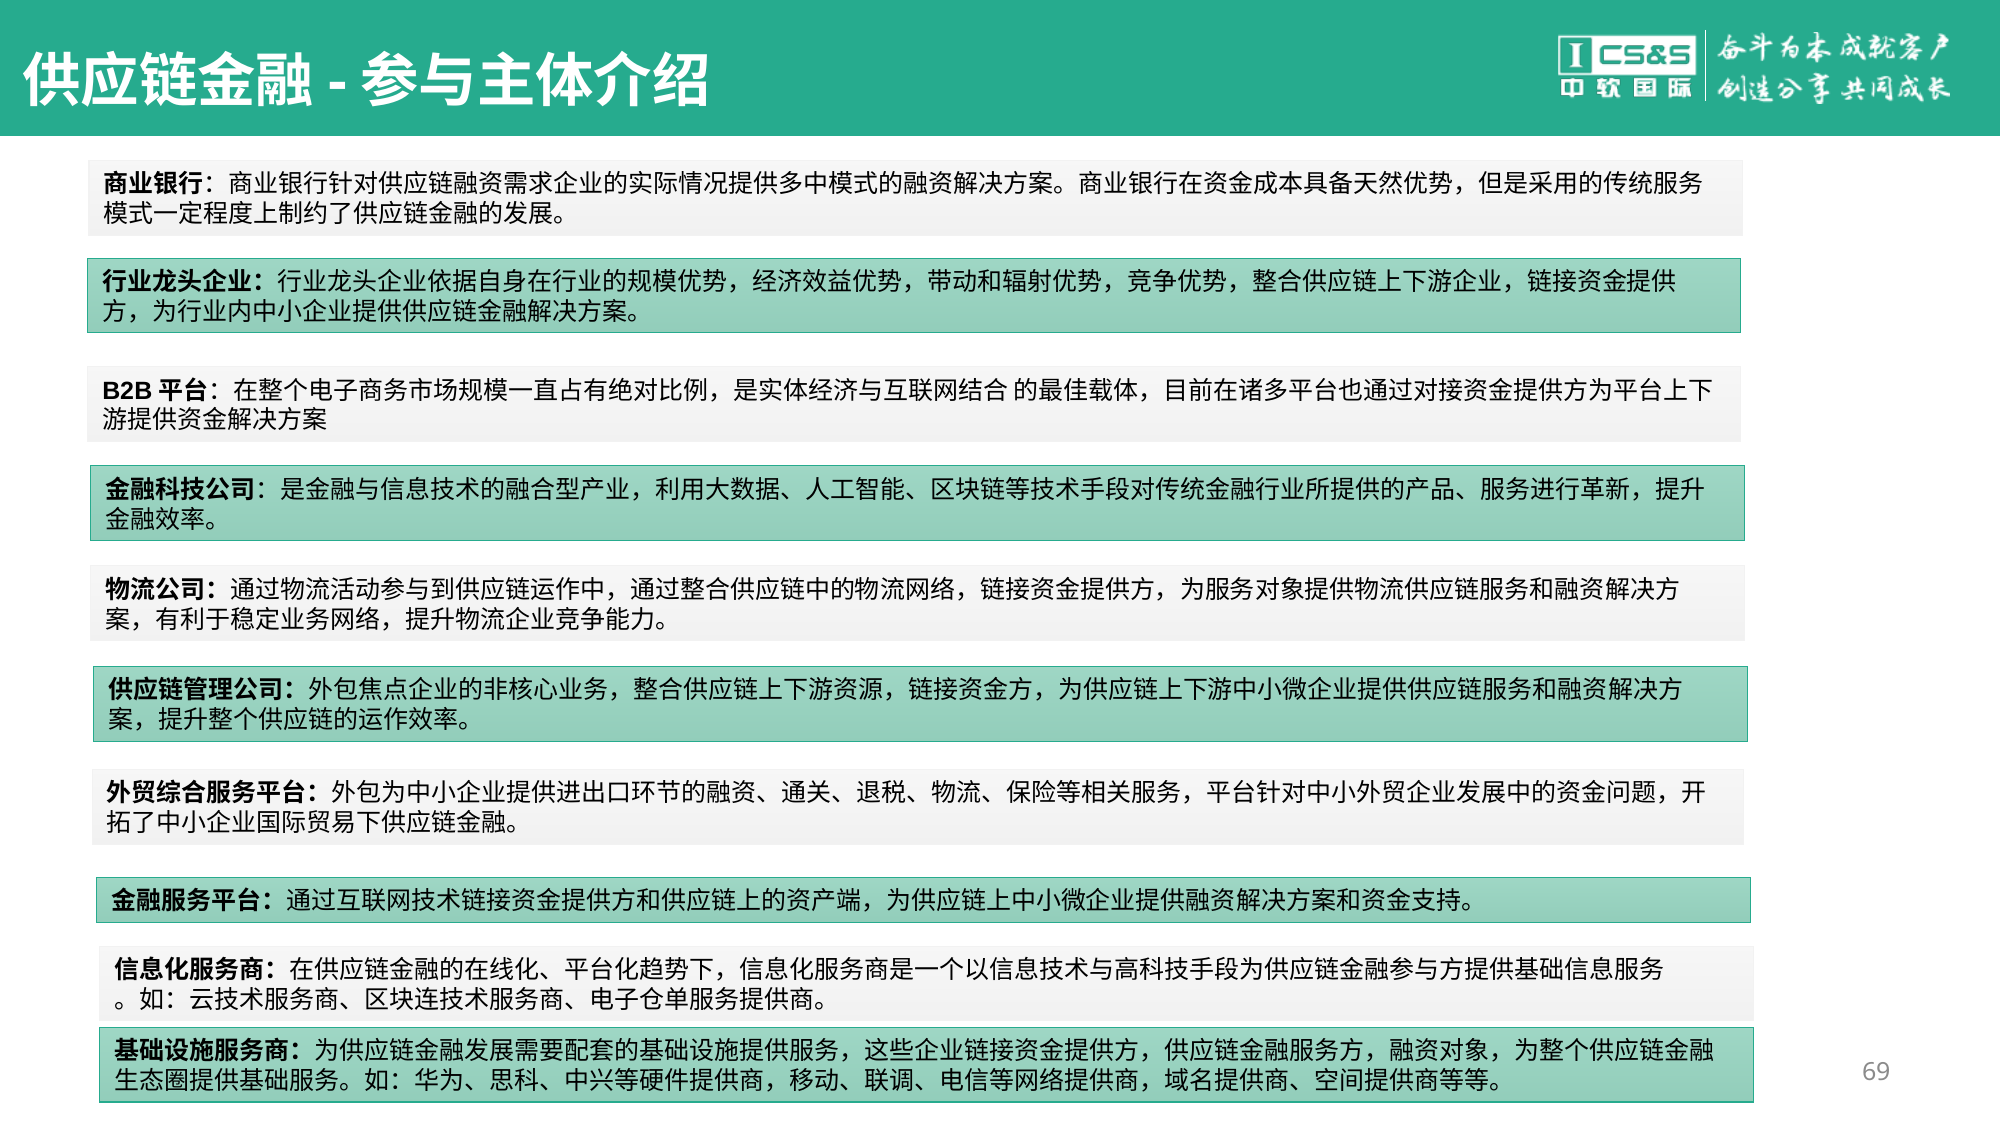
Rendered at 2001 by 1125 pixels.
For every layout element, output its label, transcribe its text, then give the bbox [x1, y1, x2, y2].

text_box 外贸综合服务平台：外包为中小企业提供进出口环节的融资、通关、退税、物流、保险等相关服务，平台针对中小外贸企业发展中的资金问题，开拓了中小企业国际贸易下供应链金融。 [92, 769, 1744, 845]
picture [1557, 32, 1950, 104]
text_box 金融服务平台：通过互联网技术链接资金提供方和供应链上的资产端，为供应链上中小微企业提供融资解决方案和资金支持。 [96, 877, 1751, 923]
text_box 商业银行：商业银行针对供应链融资需求企业的实际情况提供多中模式的融资解决方案。商业银行在资金成本具备天然优势，但是采用的传统服务模式一定程度上制约了供应链金融的发展。 [88, 160, 1743, 236]
text_box 金融科技公司：是金融与信息技术的融合型产业，利用大数据、人工智能、区块链等技术手段对传统金融行业所提供的产品、服务进行革新，提升金融效率。 [90, 465, 1745, 541]
text_box 行业龙头企业：行业龙头企业依据自身在行业的规模优势，经济效益优势，带动和辐射优势，竞争优势，整合供应链上下游企业，链接资金提供方，为行业内中小企业提供供应链金融解决方案。 [87, 258, 1741, 333]
text_box 供应链管理公司：外包焦点企业的非核心业务，整合供应链上下游资源，链接资金方，为供应链上下游中小微企业提供供应链服务和融资解决方案，提升整个供应链的运作效率。 [93, 666, 1748, 742]
title 供应链金融-参与主体介绍 [7, 24, 1443, 132]
slide_number 69 [1754, 1042, 1906, 1103]
text_box 物流公司：通过物流活动参与到供应链运作中，通过整合供应链中的物流网络，链接资金提供方，为服务对象提供物流供应链服务和融资解决方案，有利于稳定业务网络，提升物流企业竞争能力。 [90, 565, 1745, 641]
text_box B2B平台：在整个电子商务市场规模一直占有绝对比例，是实体经济与互联网结合 的最佳载体，目前在诸多平台也通过对接资金提供方为平台上下游提供资金解决方案 [87, 366, 1741, 442]
text_box 基础设施服务商：为供应链金融发展需要配套的基础设施提供服务，这些企业链接资金提供方，供应链金融服务方，融资对象，为整个供应链金融生态圈提供基础服务。如：华为、思科、中兴等硬件提供商，移动、联调、电信等网络提供商，域名提供商、空间提供商等等。 [99, 1027, 1754, 1103]
text_box 信息化服务商：在供应链金融的在线化、平台化趋势下，信息化服务商是一个以信息技术与高科技手段为供应链金融参与方提供基础信息服务 。如：云技术服务商、区块连技术服务商、电子仓单服务提供商。 [99, 946, 1754, 1021]
